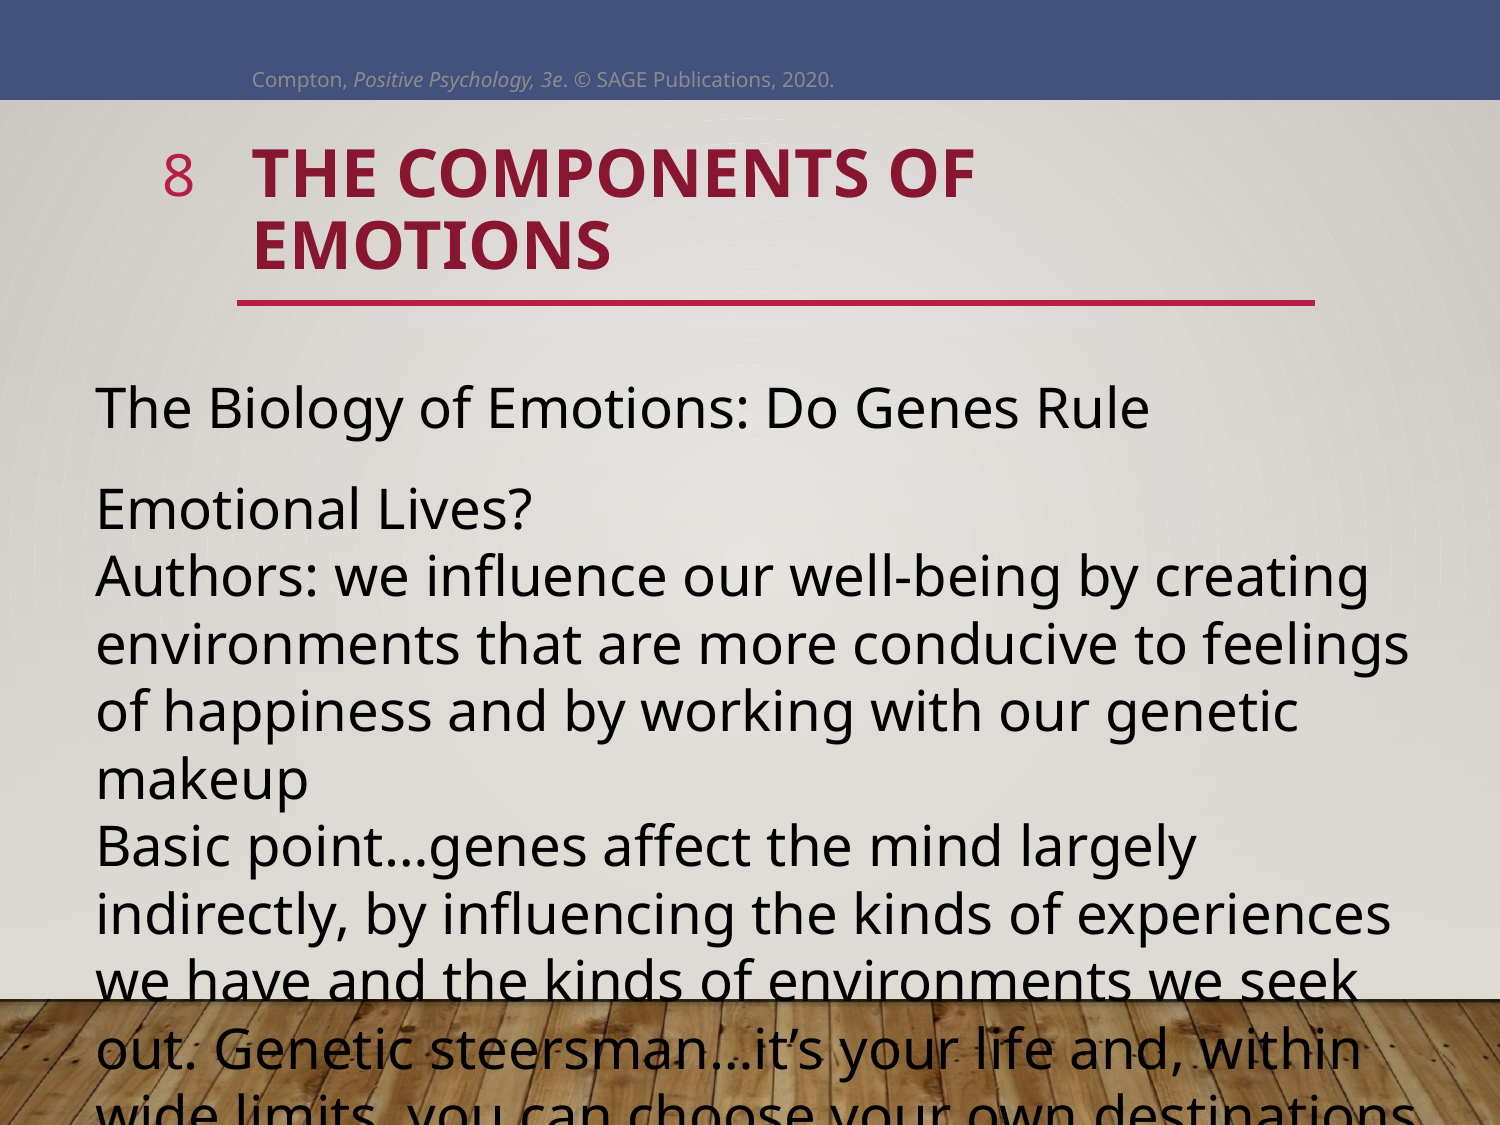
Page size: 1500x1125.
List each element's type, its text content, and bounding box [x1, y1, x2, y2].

slide_number 8 [80, 131, 211, 214]
picture [0, 999, 1500, 1125]
footer Compton, Positive Psychology, 3e. © SAGE Publications, 2020. [236, 54, 899, 105]
title The Components of Emotions [236, 131, 1315, 305]
list The Biology of Emotions: Do Genes Rule Emotional Lives? Authors: we influence our well-being by creating environments that are more conducive to feelings of happiness and by working with our genetic makeup Basic point…genes affect the mind largely indirectly, by influencing the kinds of experiences we have and the kinds of environments we seek out. Genetic steersman…it’s your life and, within wide limits, you can choose your own destinations instead of having them chosen for you (p.35) [80, 330, 1438, 963]
